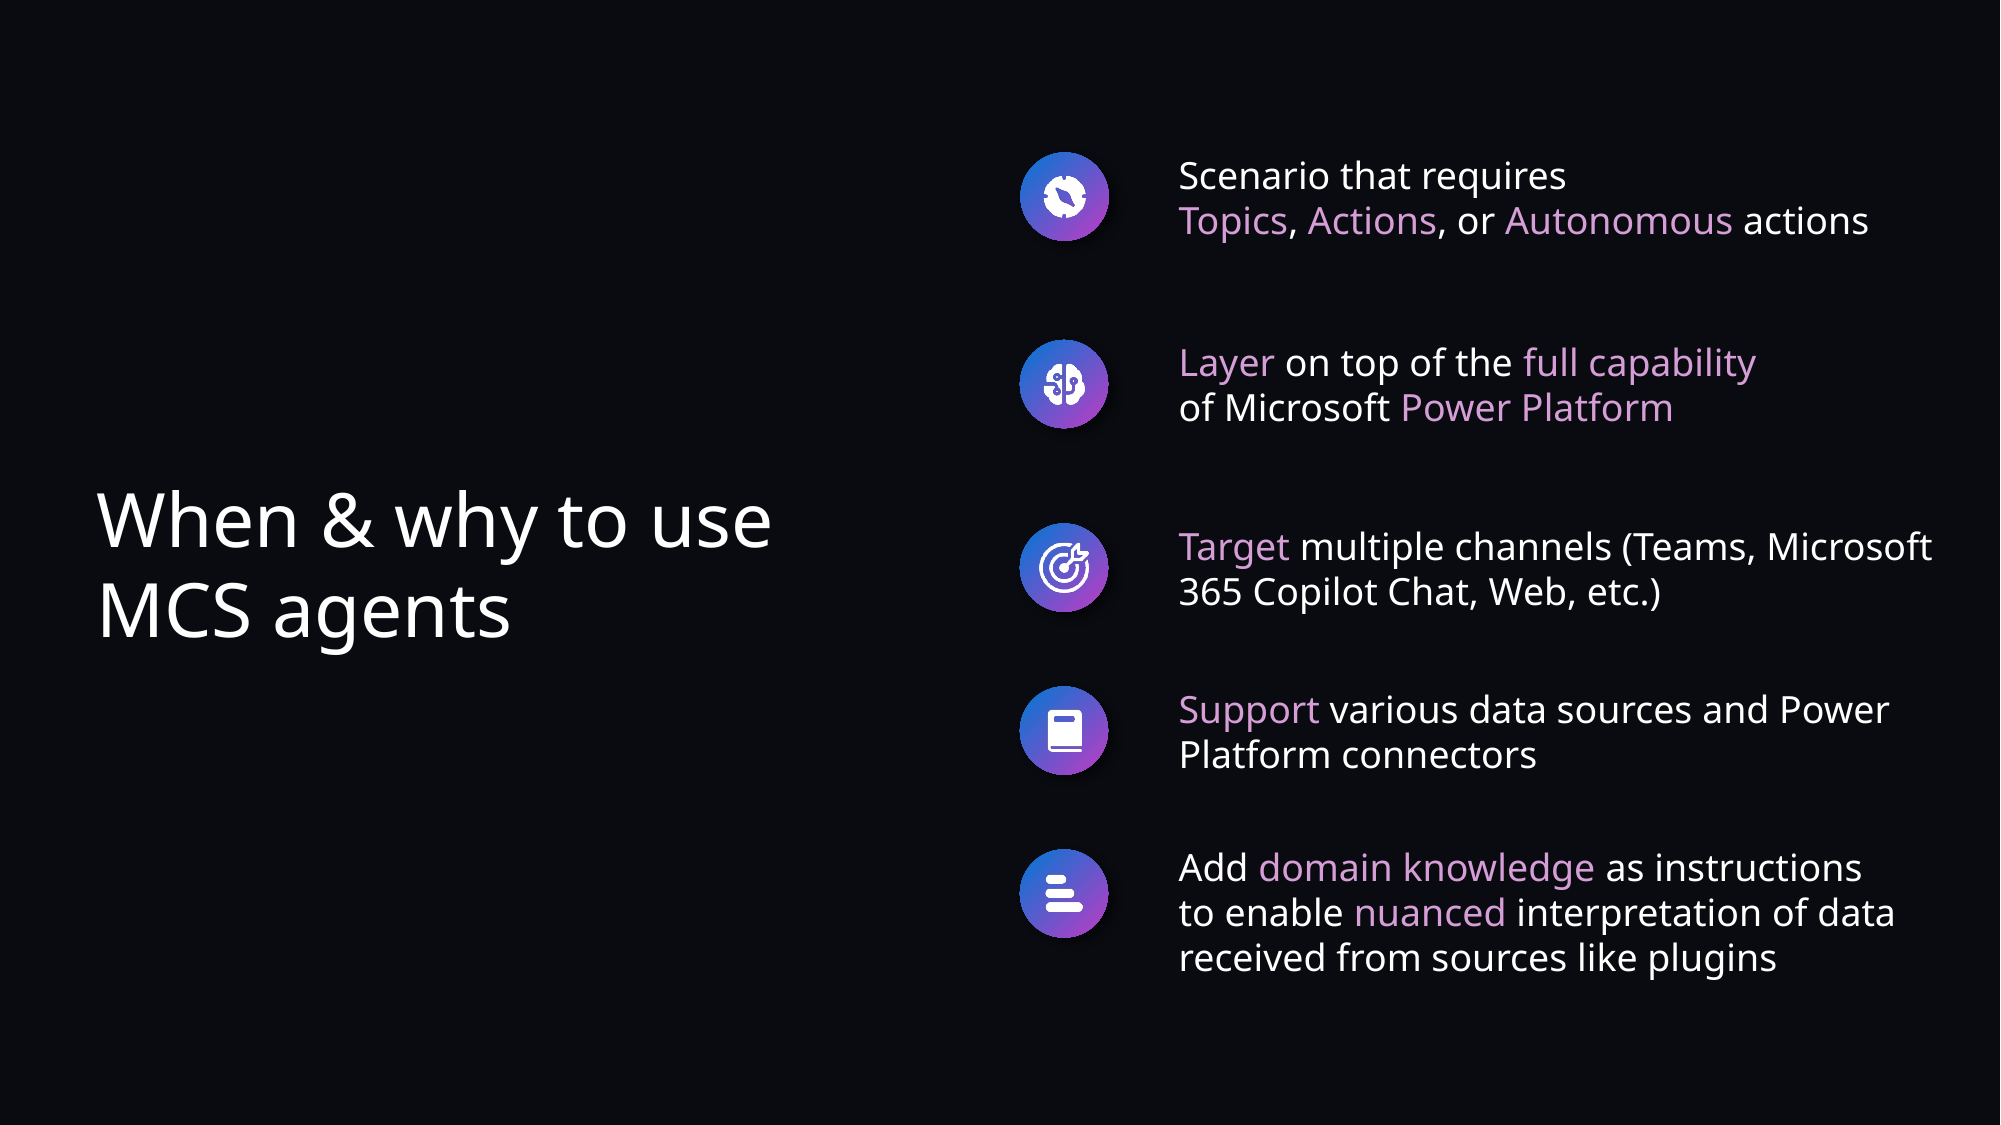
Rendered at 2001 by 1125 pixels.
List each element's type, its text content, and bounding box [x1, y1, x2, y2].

text_box Scenario that requires Topics, Actions, or Autonomous actions [1178, 151, 1981, 242]
text_box Target multiple channels (Teams, Microsoft 365 Copilot Chat, Web, etc.) [1178, 522, 1949, 614]
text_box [1019, 339, 1109, 429]
title When & why to use MCS agents [96, 471, 778, 654]
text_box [1020, 152, 1109, 241]
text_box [1019, 686, 1109, 775]
text_box Layer on top of the full capability of Microsoft Power Platform [1178, 338, 1981, 430]
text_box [1019, 849, 1109, 938]
text_box Support various data sources and Power Platform connectors [1178, 685, 1981, 776]
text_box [1019, 523, 1109, 612]
text_box Add domain knowledge as instructions to enable nuanced interpretation of data received from sources like plugins [1178, 843, 1981, 980]
